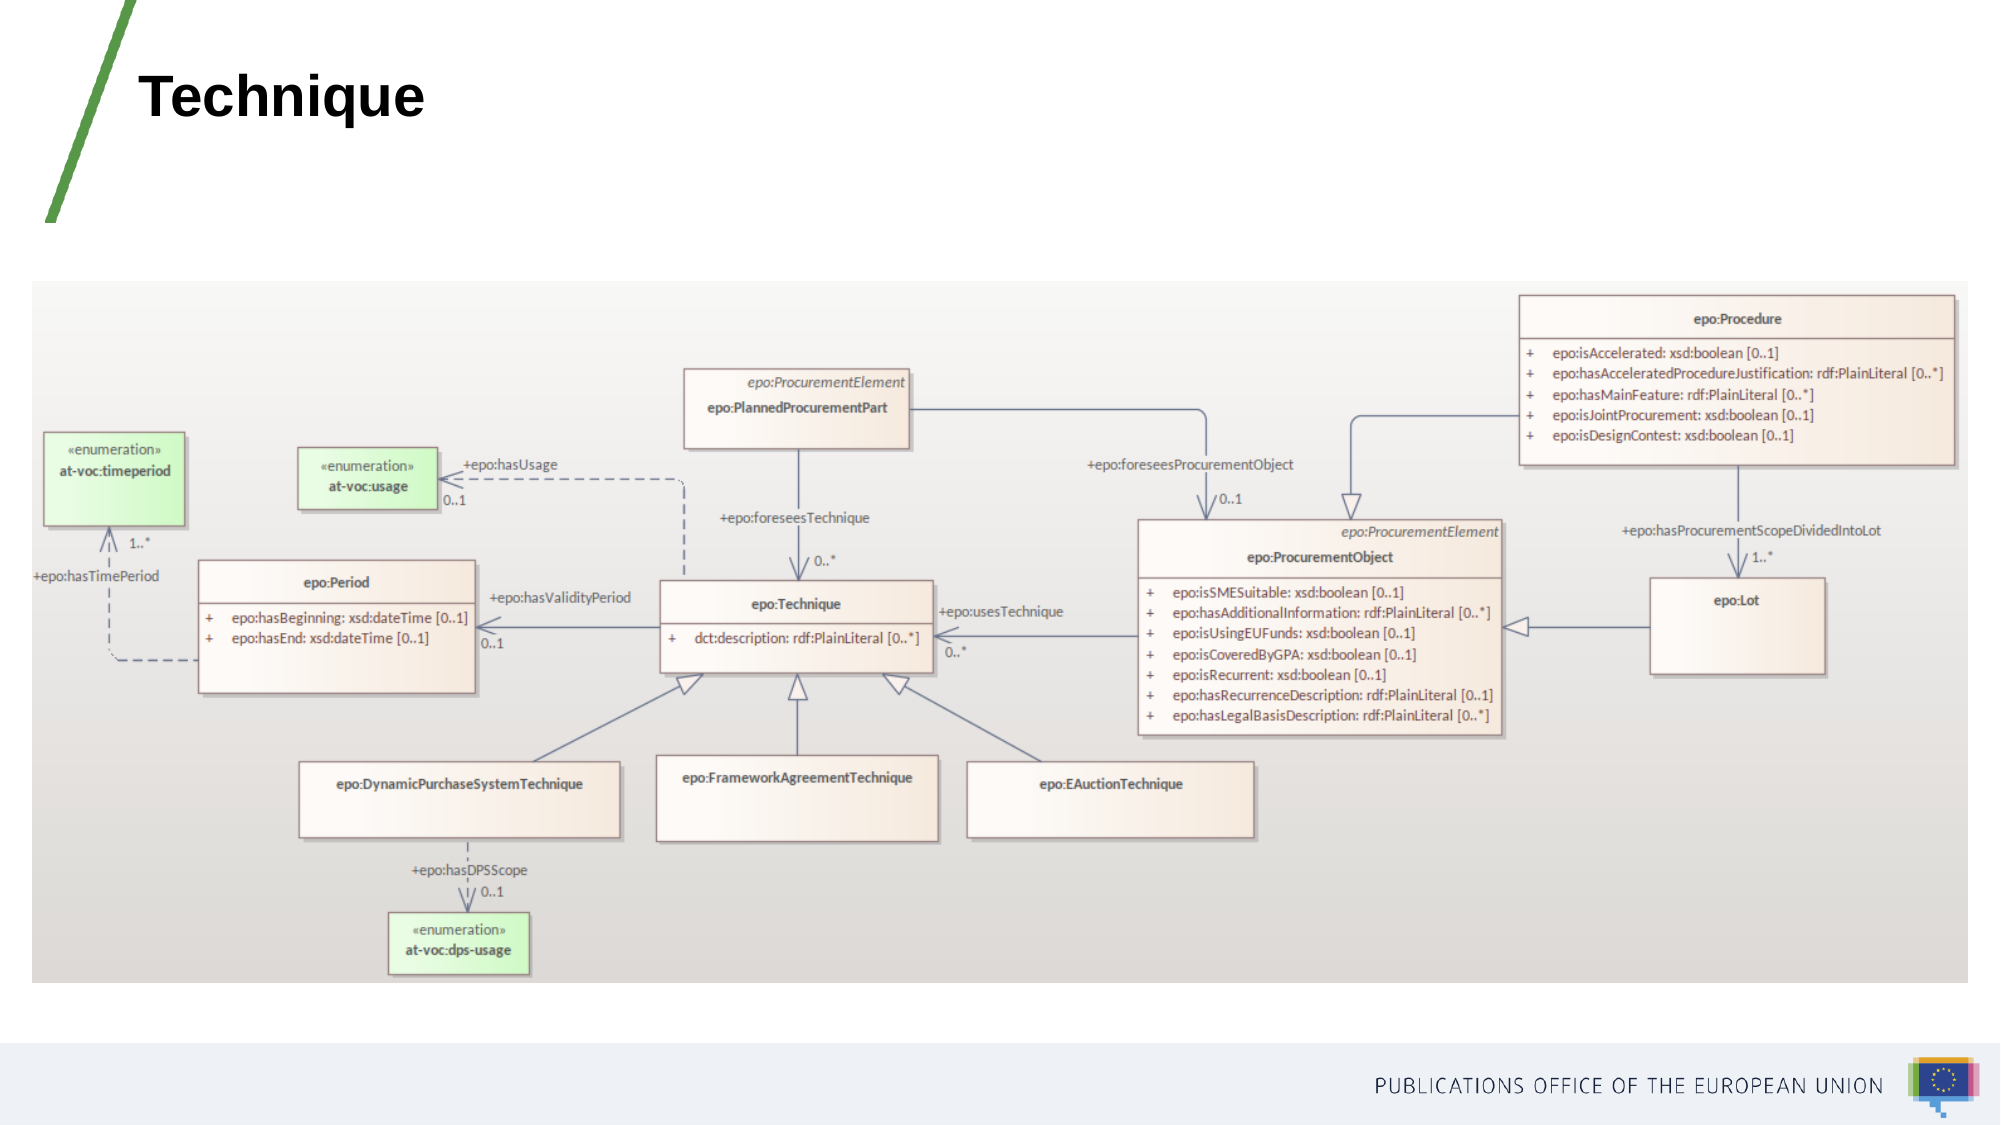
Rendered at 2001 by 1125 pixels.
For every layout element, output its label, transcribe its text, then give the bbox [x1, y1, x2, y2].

text_box Technique [138, 31, 1861, 130]
picture [0, 0, 2001, 1125]
